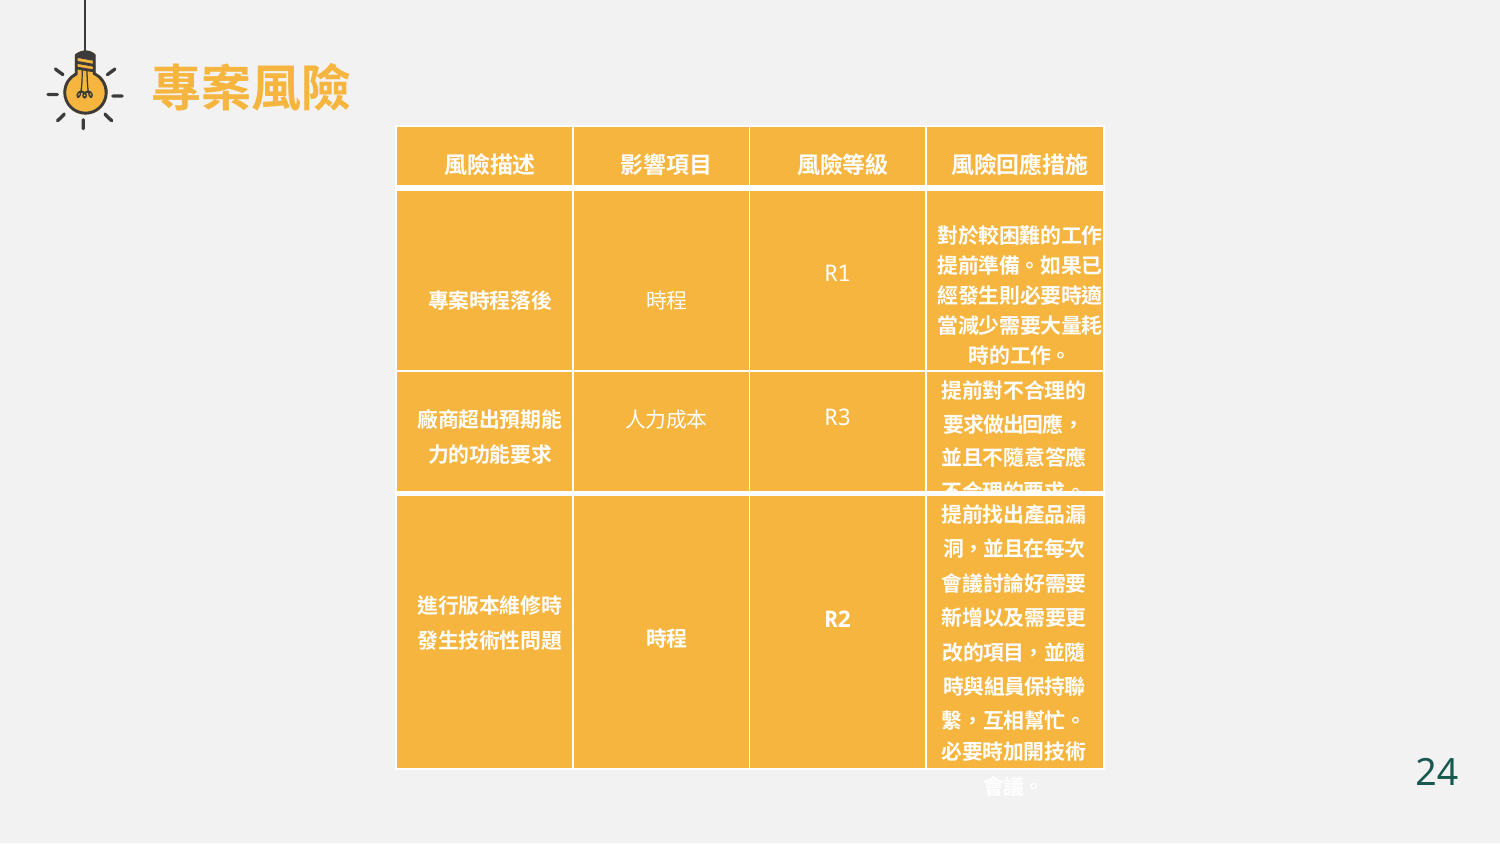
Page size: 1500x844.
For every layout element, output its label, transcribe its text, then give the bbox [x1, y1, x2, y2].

table_cell R1 [750, 191, 925, 370]
table_cell 廠商超出預期能 力的功能要求 [397, 372, 572, 491]
table_cell 對於較困難的工作提前準備。如果已經發生則必要時適當減少需要大量耗時的工作。 [927, 191, 1103, 370]
table_header 風險等級 [750, 127, 925, 185]
table_cell 專案時程落後 [397, 191, 572, 370]
table_cell R2 [750, 496, 925, 768]
table_cell R3 [750, 372, 925, 491]
table_header 影響項目 [574, 127, 749, 185]
table_cell 提前對不合理的要求做出回應，並且不隨意答應不合理的要求。 [927, 372, 1103, 491]
text_box 24 [1400, 740, 1496, 801]
table_cell 時程 [574, 496, 749, 768]
table_cell 提前找出產品漏洞，並且在每次會議討論好需要新增以及需要更改的項目，並隨時與組員保持聯繫，互相幫忙。 必要時加開技術 會議。 [927, 496, 1103, 768]
table_cell 時程 [574, 191, 749, 370]
table_header 風險回應措施 [927, 127, 1103, 185]
table_cell 進行版本維修時 發生技術性問題 [397, 496, 572, 768]
table_header 風險描述 [397, 127, 572, 185]
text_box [46, 0, 124, 131]
table_cell 人力成本 [574, 372, 749, 491]
text_box 專案風險 [136, 48, 367, 124]
